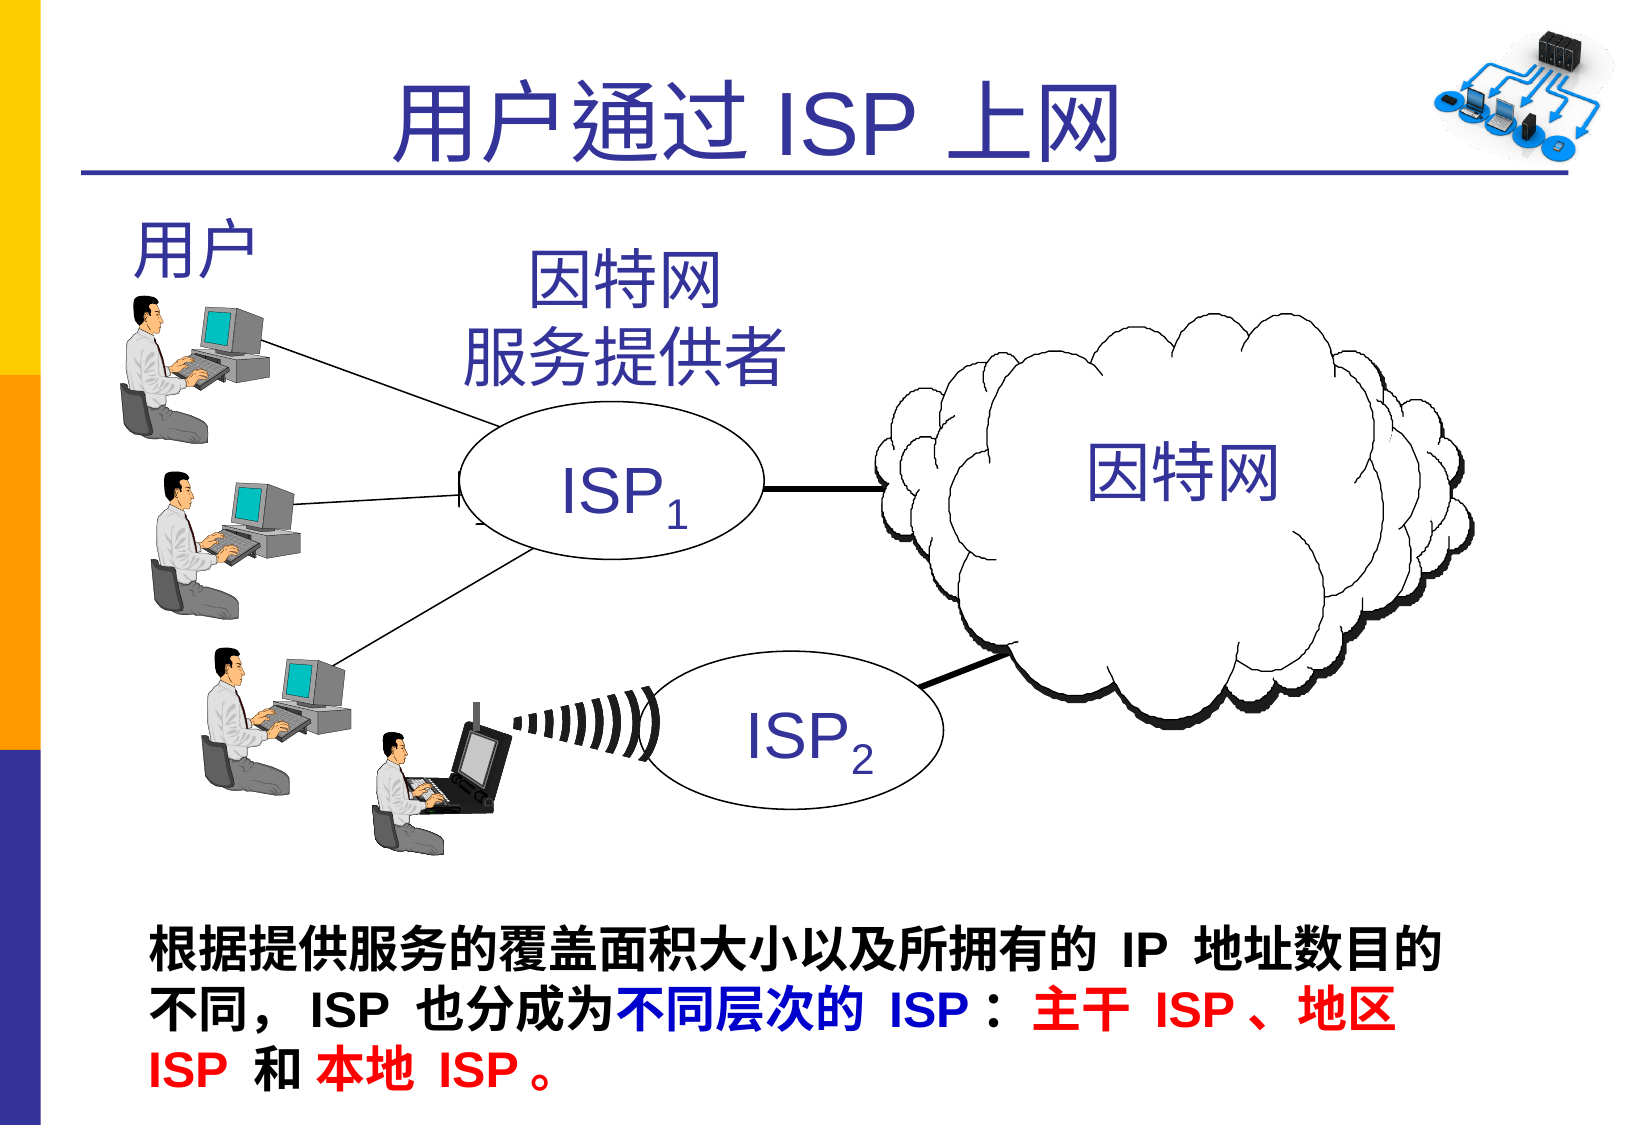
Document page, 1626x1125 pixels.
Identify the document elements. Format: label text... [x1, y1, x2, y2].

text_box 根据提供服务的覆盖面积大小以及所拥有的 IP 地址数目的不同，ISP 也分成为不同层次的 ISP：主干 ISP、地区 ISP 和 本地 ISP。 [133, 910, 1461, 1105]
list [116, 48, 1478, 858]
picture [1431, 30, 1616, 165]
